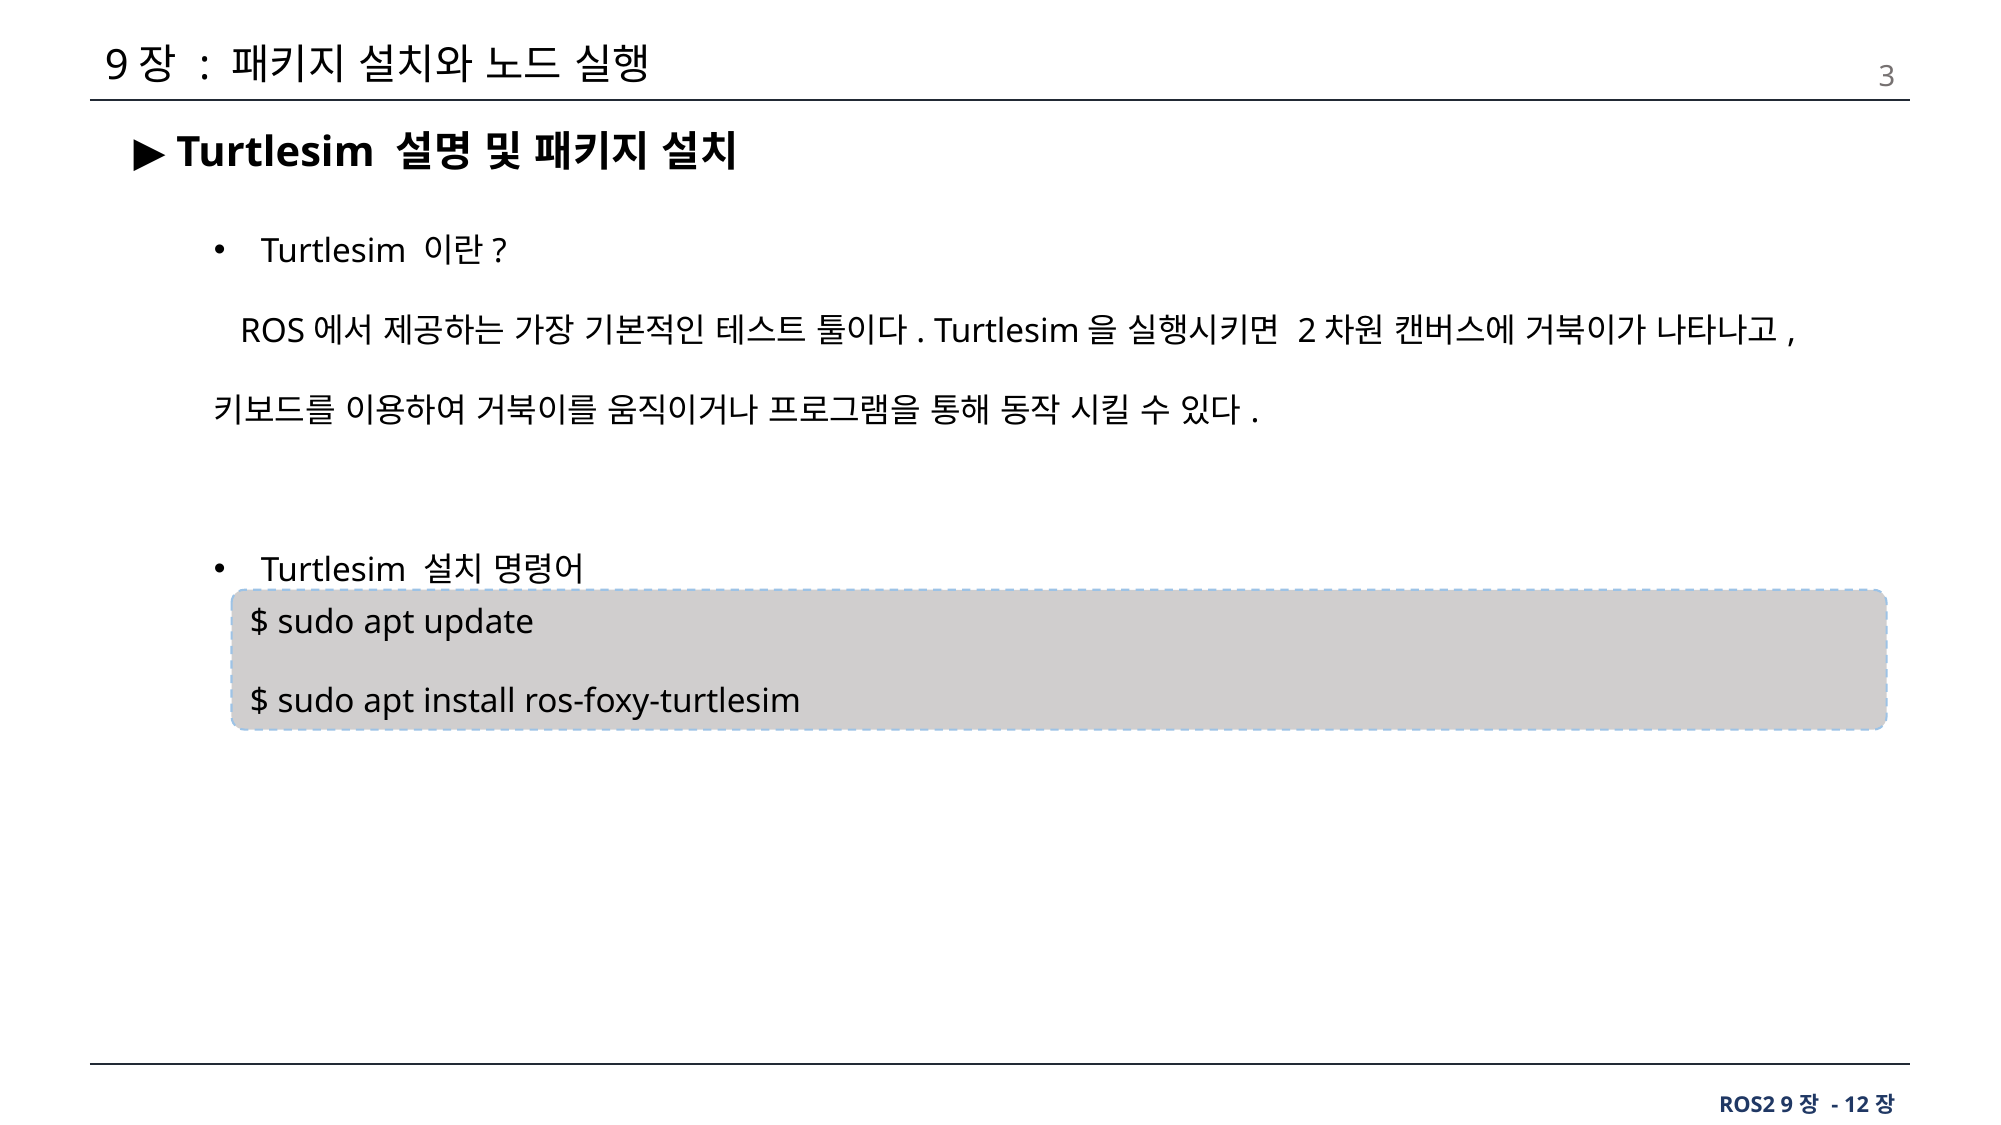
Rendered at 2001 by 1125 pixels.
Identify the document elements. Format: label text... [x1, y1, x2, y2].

text_box $ sudo apt update $ sudo apt install ros-foxy-turtlesim [230, 588, 1888, 731]
text_box ▶ Turtlesim 설명 및 패키지 설치 [108, 117, 754, 182]
title 9장 : 패키지 설치와 노드 실행 [89, 32, 1911, 100]
text_box Turtlesim 이란? ROS에서 제공하는 가장 기본적인 테스트 툴이다. Turtlesim을 실행시키면 2차원 캔버스에 거북이가 나타나고, 키보드를 이용하여 거북이를 움직이거나 프로그램을 통해 동작 시킬 수 있다. Turtlesim 설치 명령어 [199, 181, 1887, 676]
